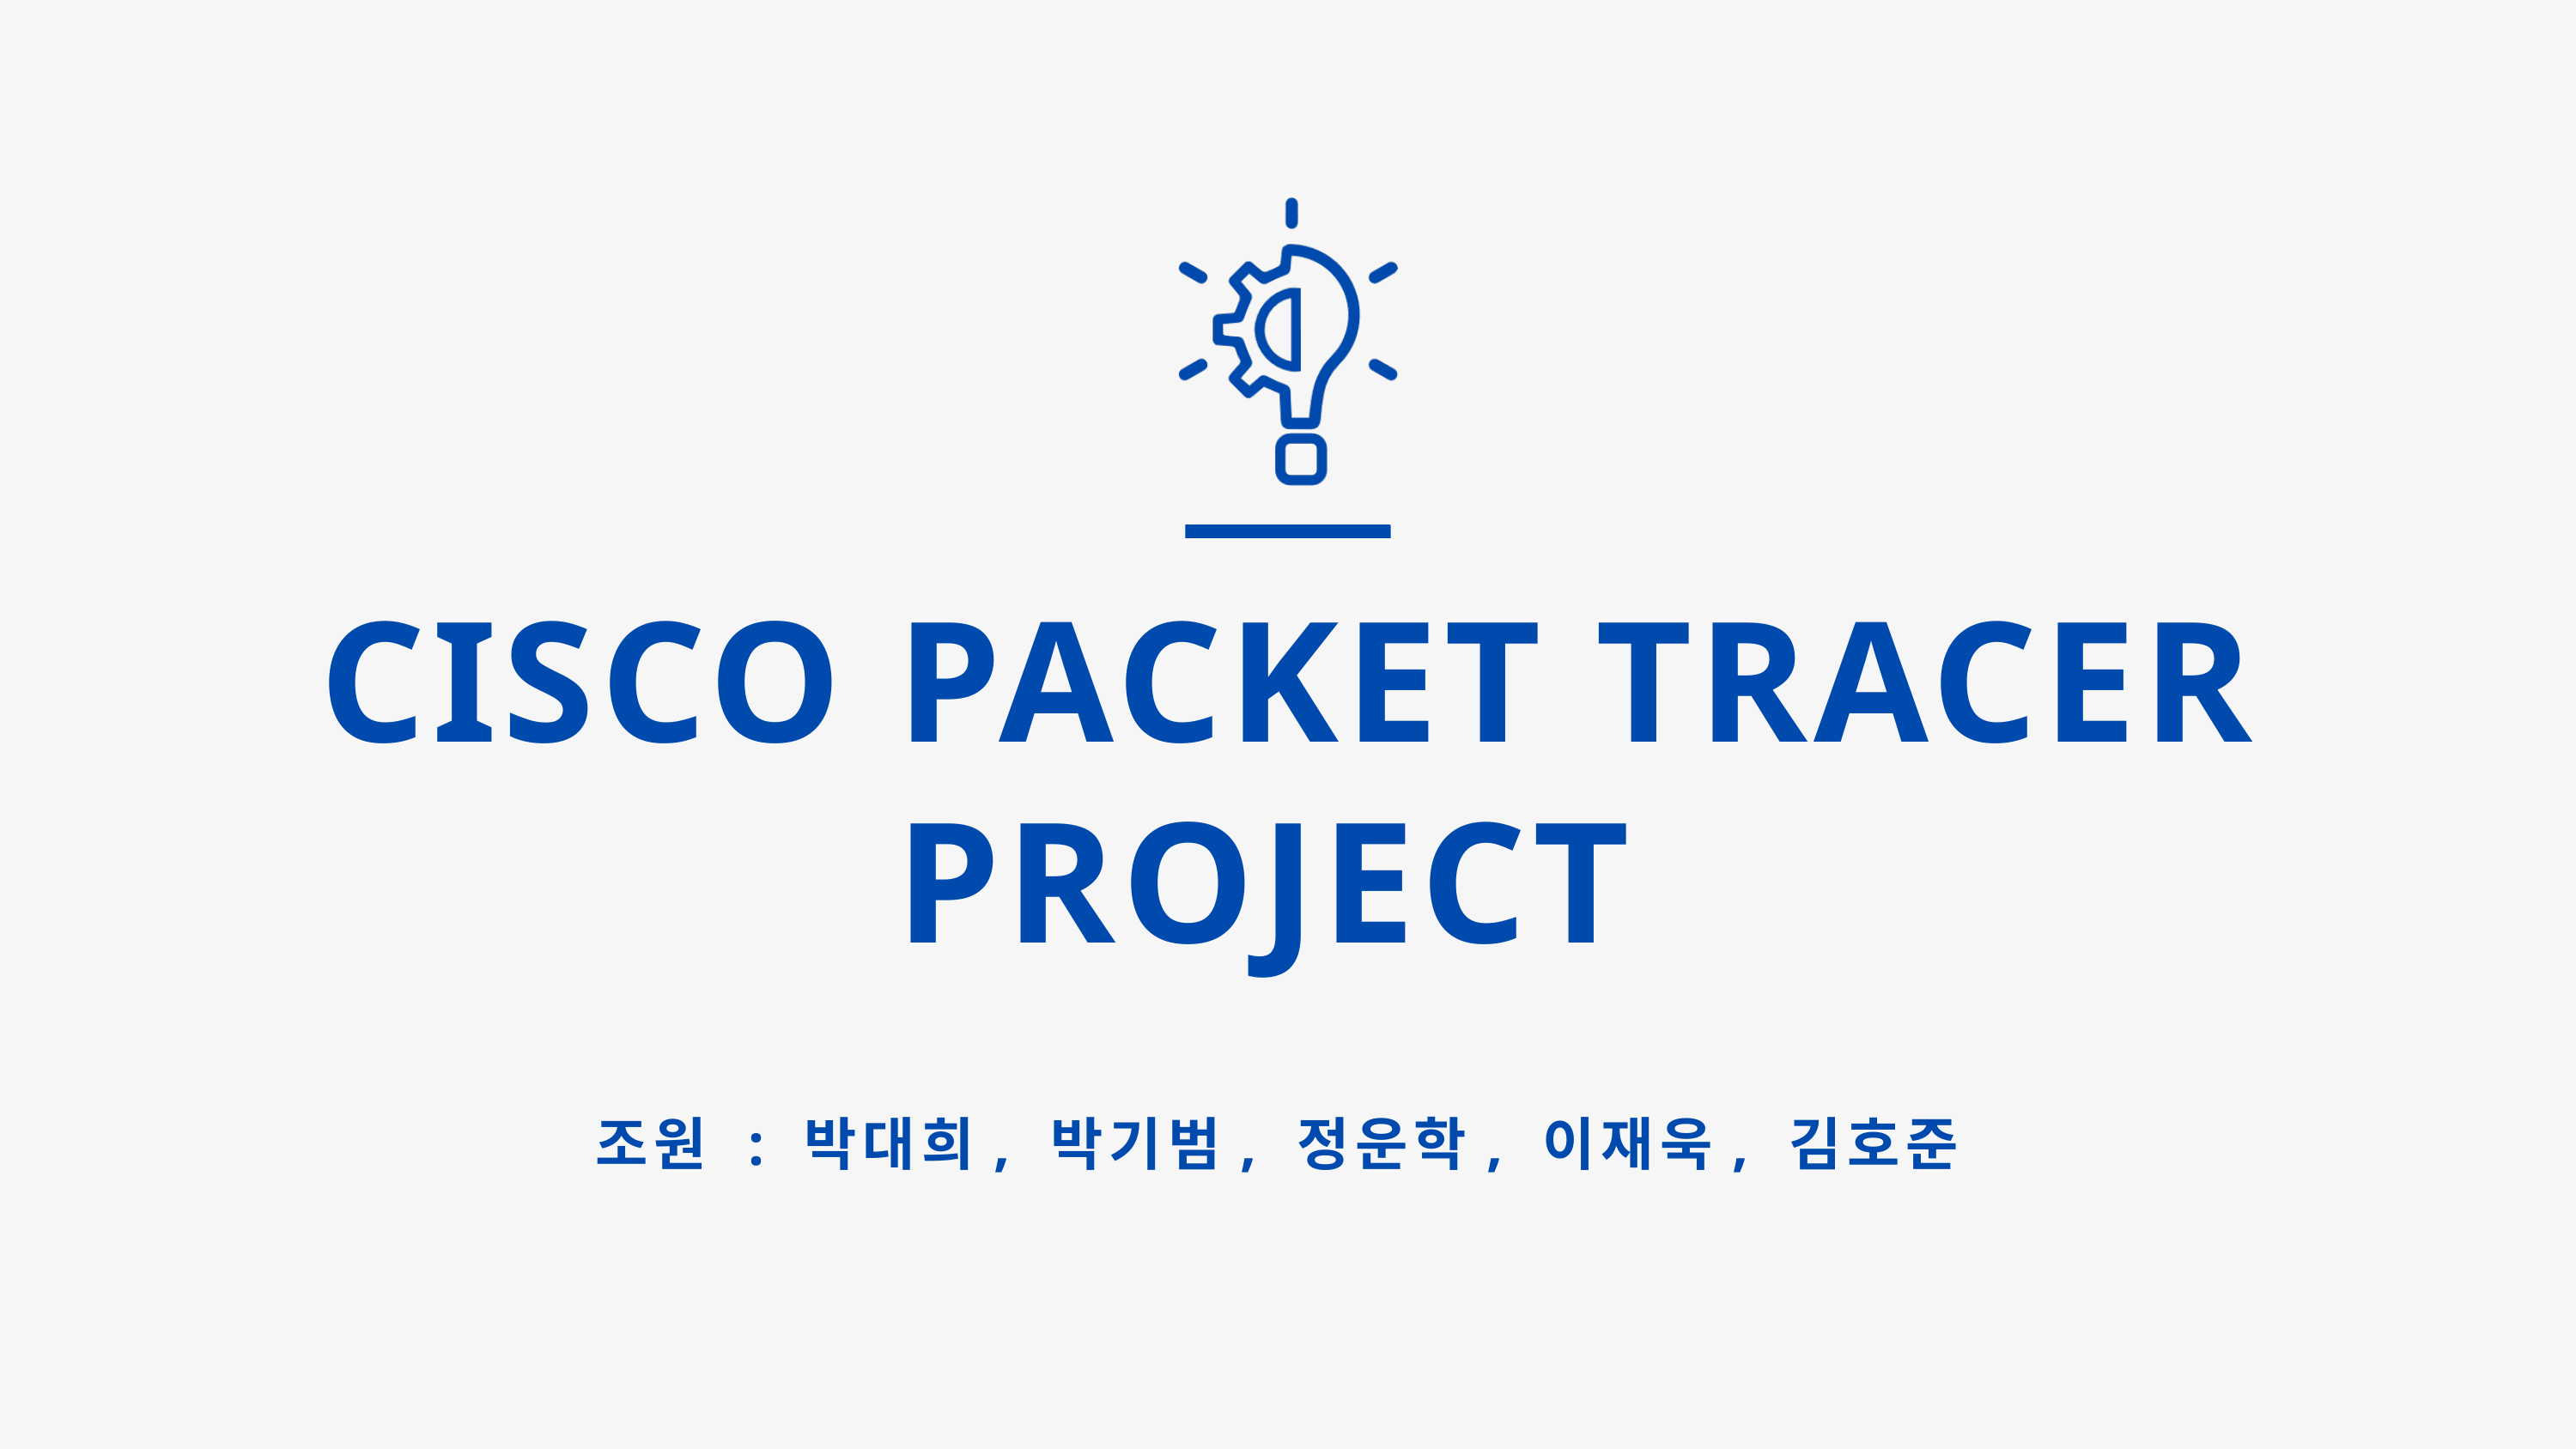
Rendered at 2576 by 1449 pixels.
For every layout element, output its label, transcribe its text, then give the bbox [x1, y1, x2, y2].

text_box [1178, 197, 1398, 486]
text_box CISCO PACKET TRACER PROJECT 조원 : 박대희, 박기범, 정운학, 이재욱, 김호준 [144, 575, 2432, 1177]
